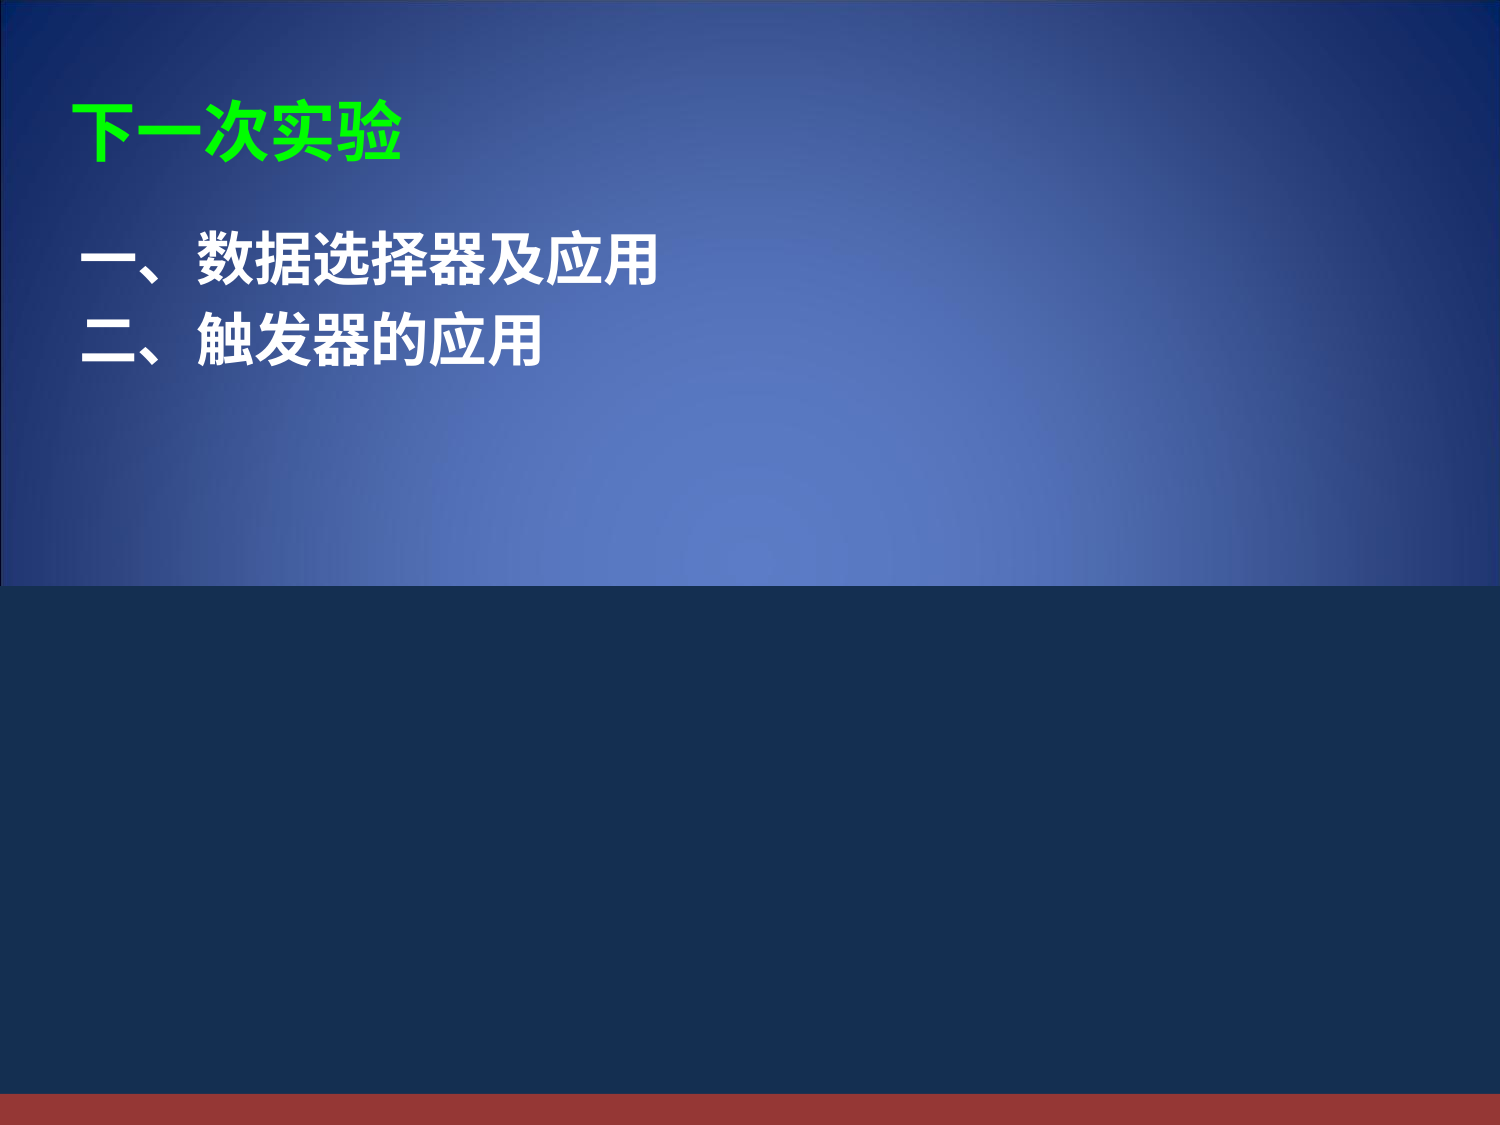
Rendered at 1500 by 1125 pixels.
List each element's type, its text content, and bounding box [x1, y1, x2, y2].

picture [0, 0, 1500, 586]
text_box 一、数据选择器及应用 二、触发器的应用 [64, 214, 1449, 504]
text_box 下一次实验 [54, 42, 419, 178]
text_box [0, 1093, 1500, 1125]
text_box [0, 586, 1500, 1093]
